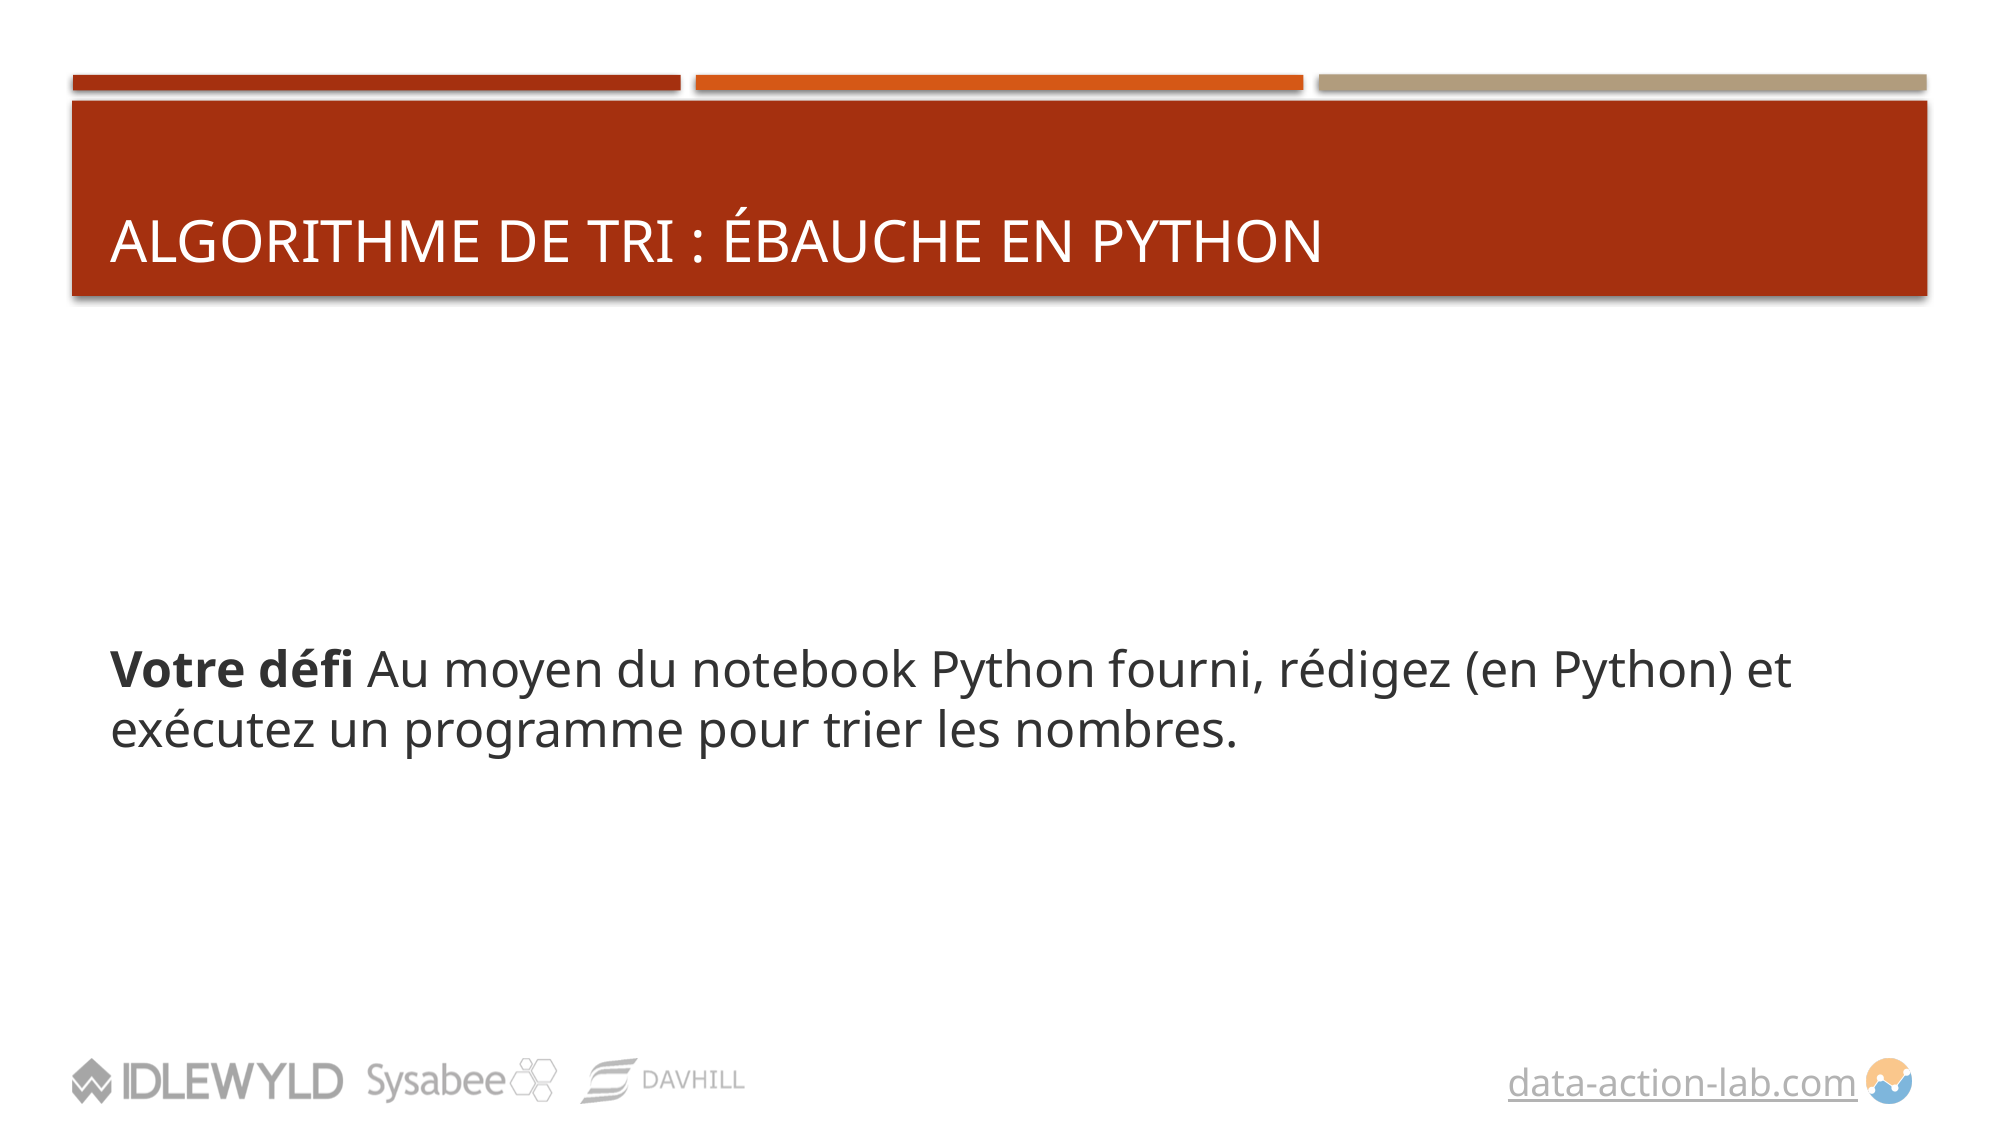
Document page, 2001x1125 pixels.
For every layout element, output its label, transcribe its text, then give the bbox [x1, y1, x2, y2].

picture [72, 1058, 745, 1104]
list Votre défi Au moyen du notebook Python fourni, rédigez (en Python) et exécutez un programme pour trier les nombres. [95, 357, 1905, 1037]
title Algorithme DE TRI : ÉBAUCHE EN Python [95, 115, 1905, 282]
